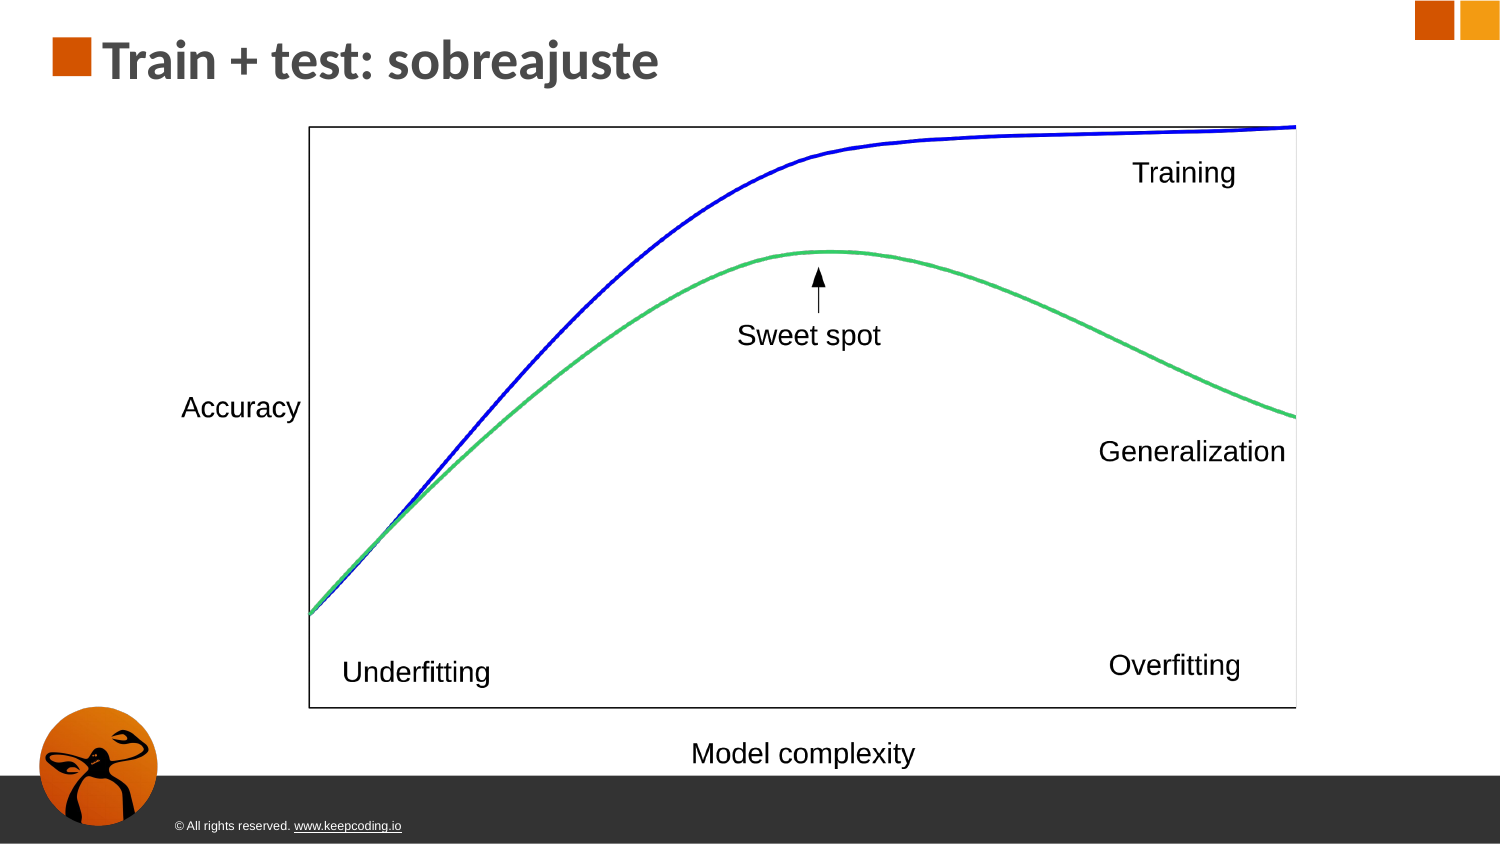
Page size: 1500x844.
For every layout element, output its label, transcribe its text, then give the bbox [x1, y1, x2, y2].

title Train + test: sobreajuste [100, 21, 704, 165]
text_box [181, 125, 1297, 769]
text_box © All rights reserved. www.keepcoding.io [172, 816, 409, 834]
picture [0, 674, 246, 844]
